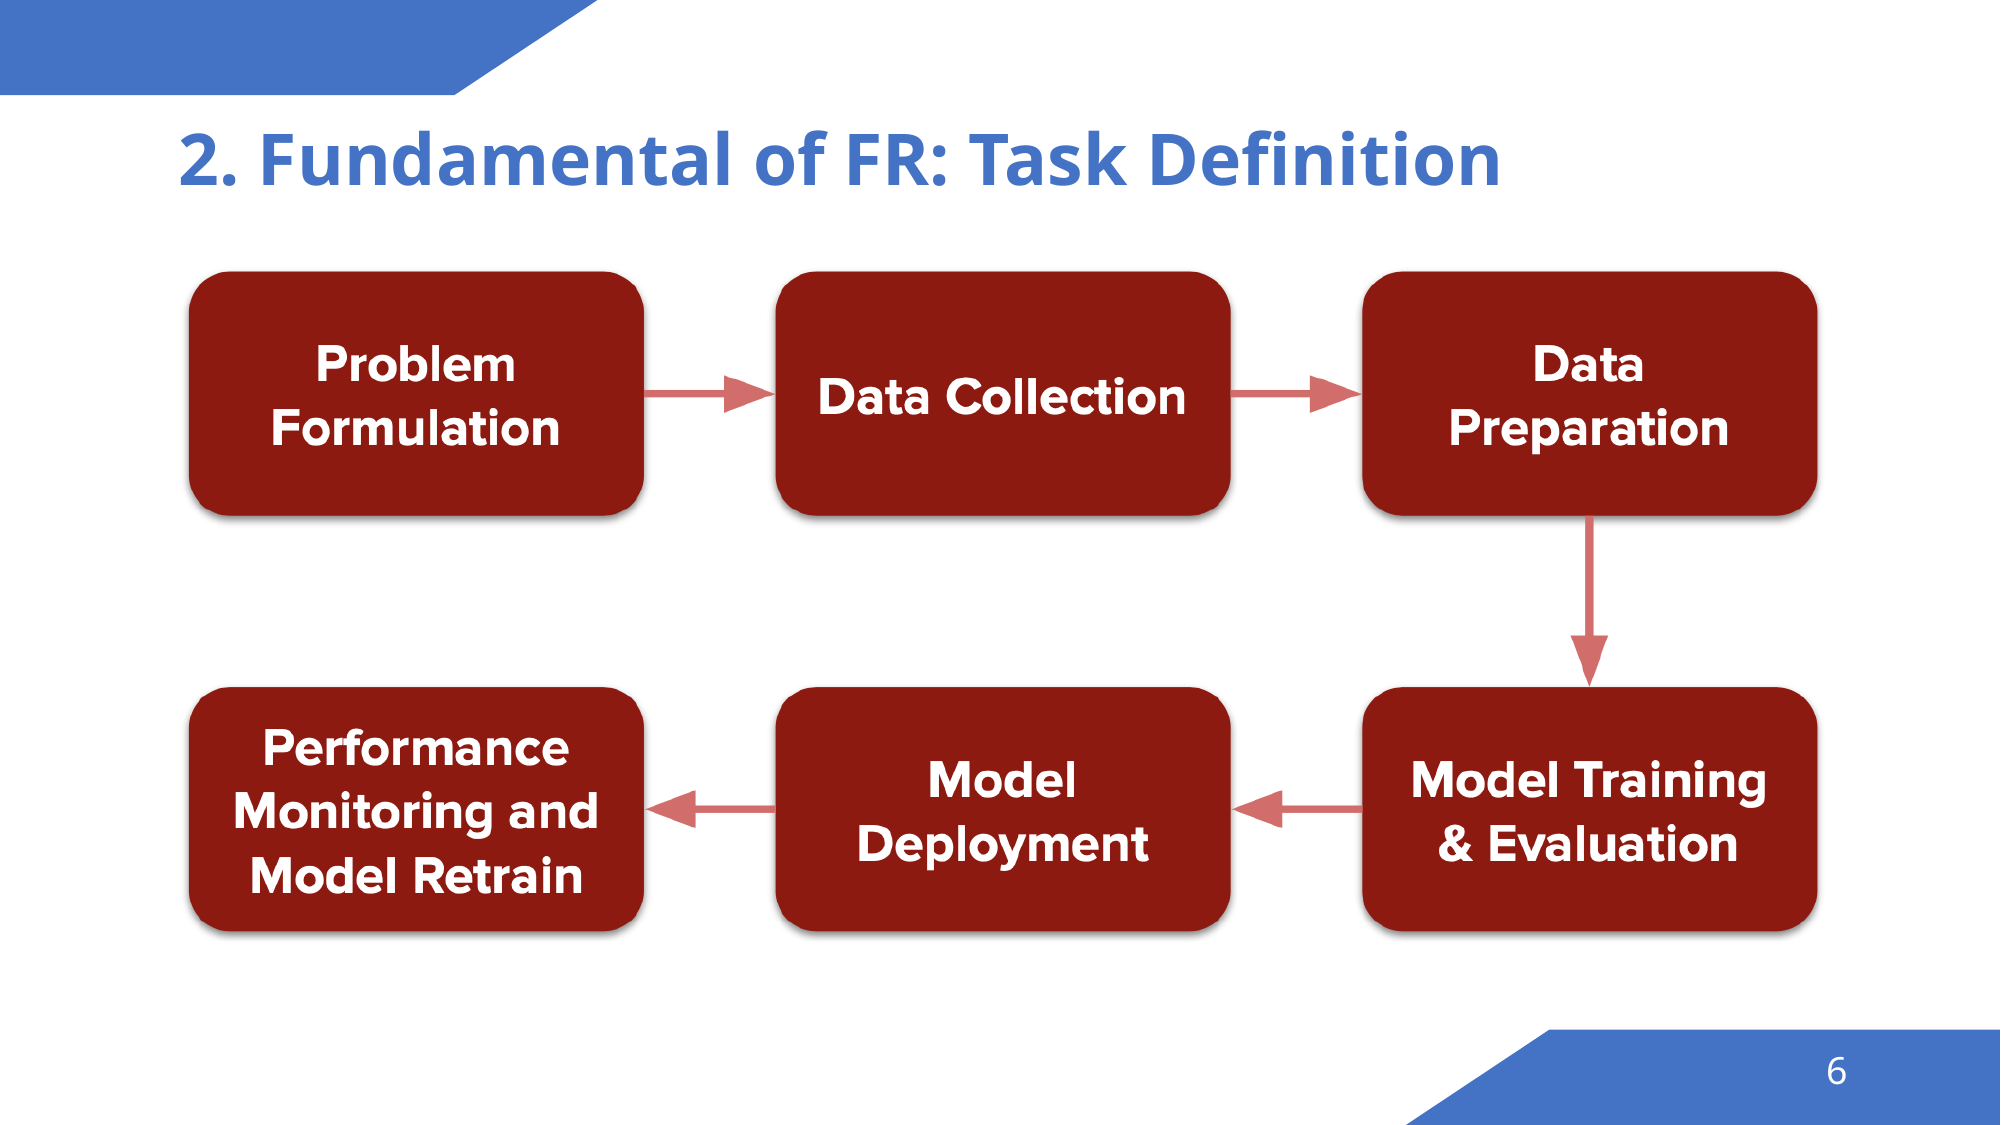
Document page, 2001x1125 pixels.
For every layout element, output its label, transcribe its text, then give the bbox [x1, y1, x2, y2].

text_box [1404, 1028, 2000, 1125]
text_box [0, 0, 600, 97]
picture [163, 247, 1837, 959]
title 2. Fundamental of FR: Task Definition [163, 115, 1630, 210]
slide_number 6 [1412, 1042, 1863, 1103]
